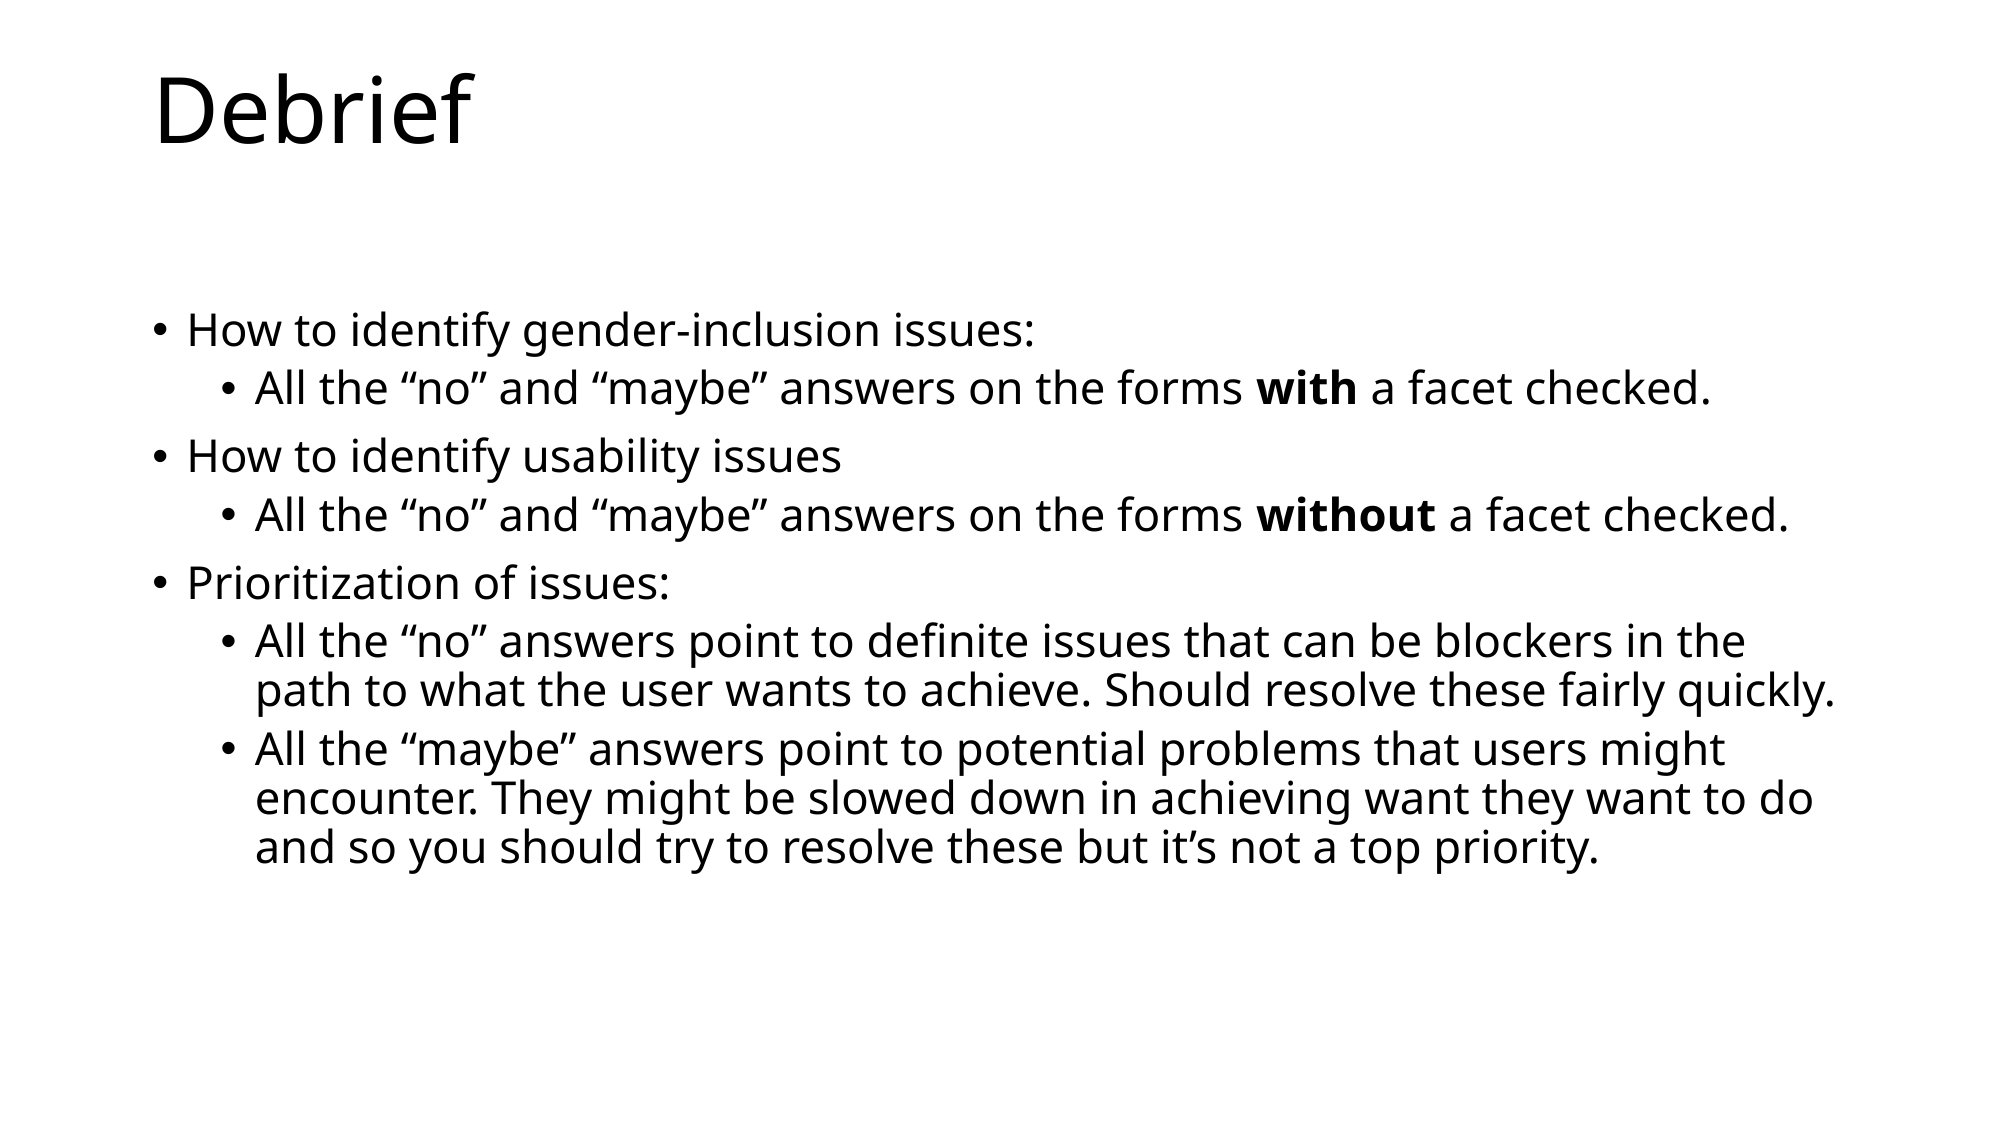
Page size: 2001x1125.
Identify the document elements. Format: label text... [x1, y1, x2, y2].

list How to identify gender-inclusion issues: All the “no” and “maybe” answers on the forms with a facet checked. How to identify usability issues All the “no” and “maybe” answers on the forms without a facet checked. Prioritization of issues: All the “no” answers point to definite issues that can be blockers in the path to what the user wants to achieve. Should resolve these fairly quickly. All the “maybe” answers point to potential problems that users might encounter. They might be slowed down in achieving want they want to do and so you should try to resolve these but it’s not a top priority. [137, 299, 1863, 1014]
title Debrief [137, 59, 1863, 278]
